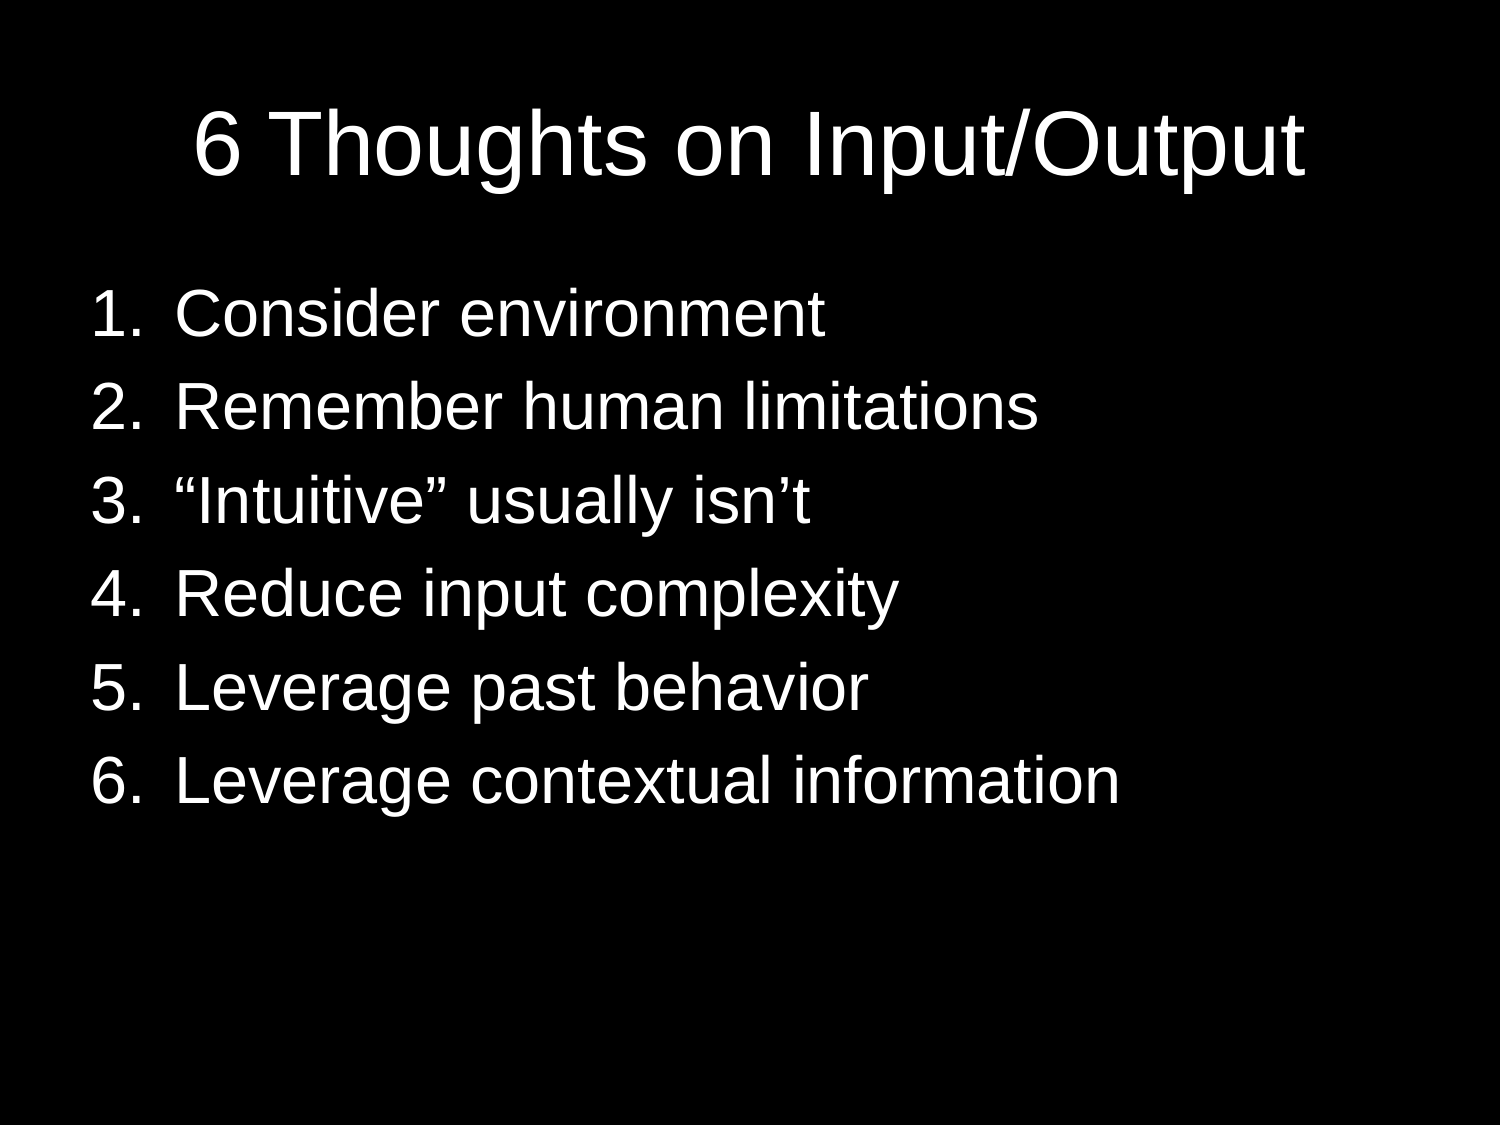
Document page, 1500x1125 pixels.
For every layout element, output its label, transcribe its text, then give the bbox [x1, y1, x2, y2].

title 6 Thoughts on Input/Output [75, 45, 1425, 233]
list Consider environment Remember human limitations “Intuitive” usually isn’t Reduce input complexity Leverage past behavior Leverage contextual information [75, 262, 1425, 1005]
